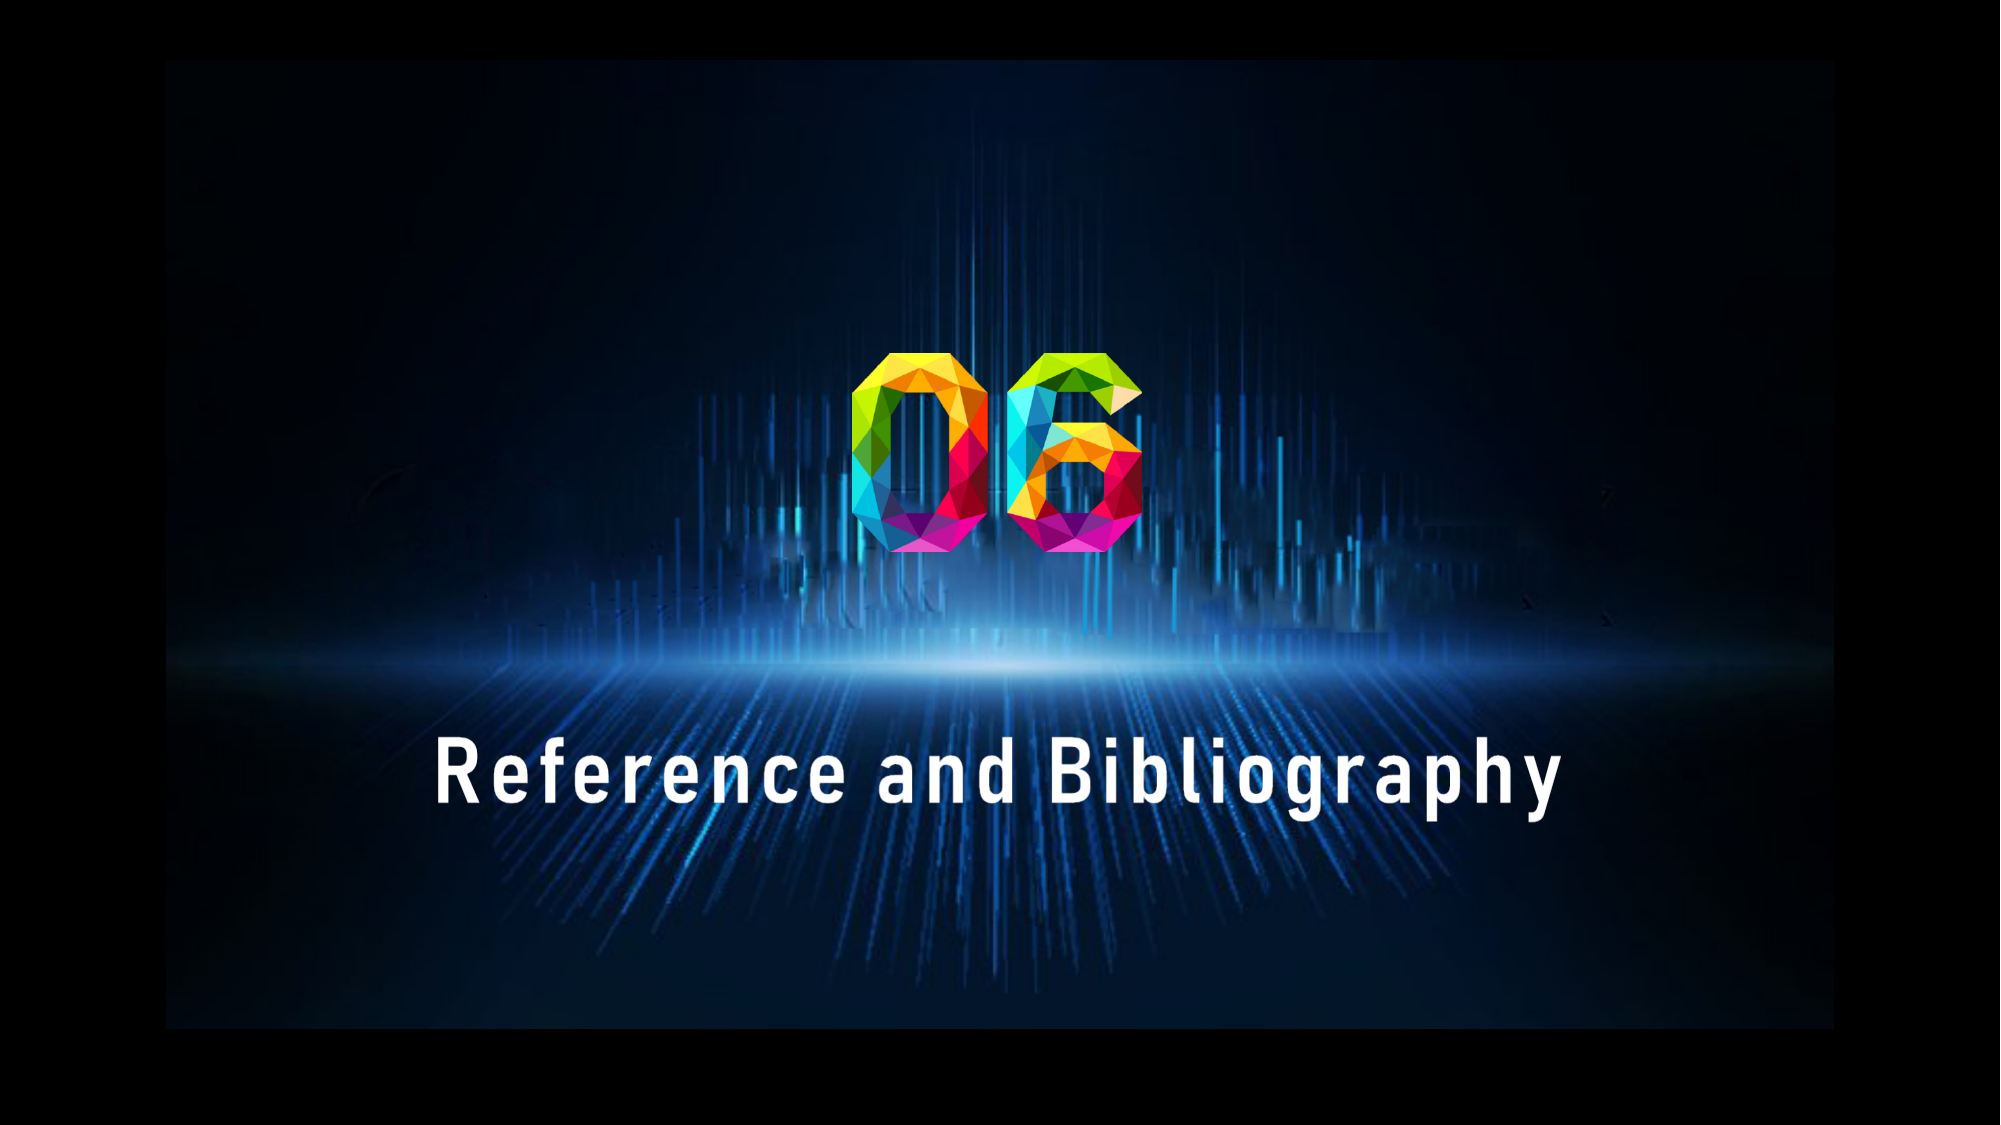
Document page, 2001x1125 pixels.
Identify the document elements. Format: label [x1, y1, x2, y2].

picture [166, 60, 1834, 1029]
